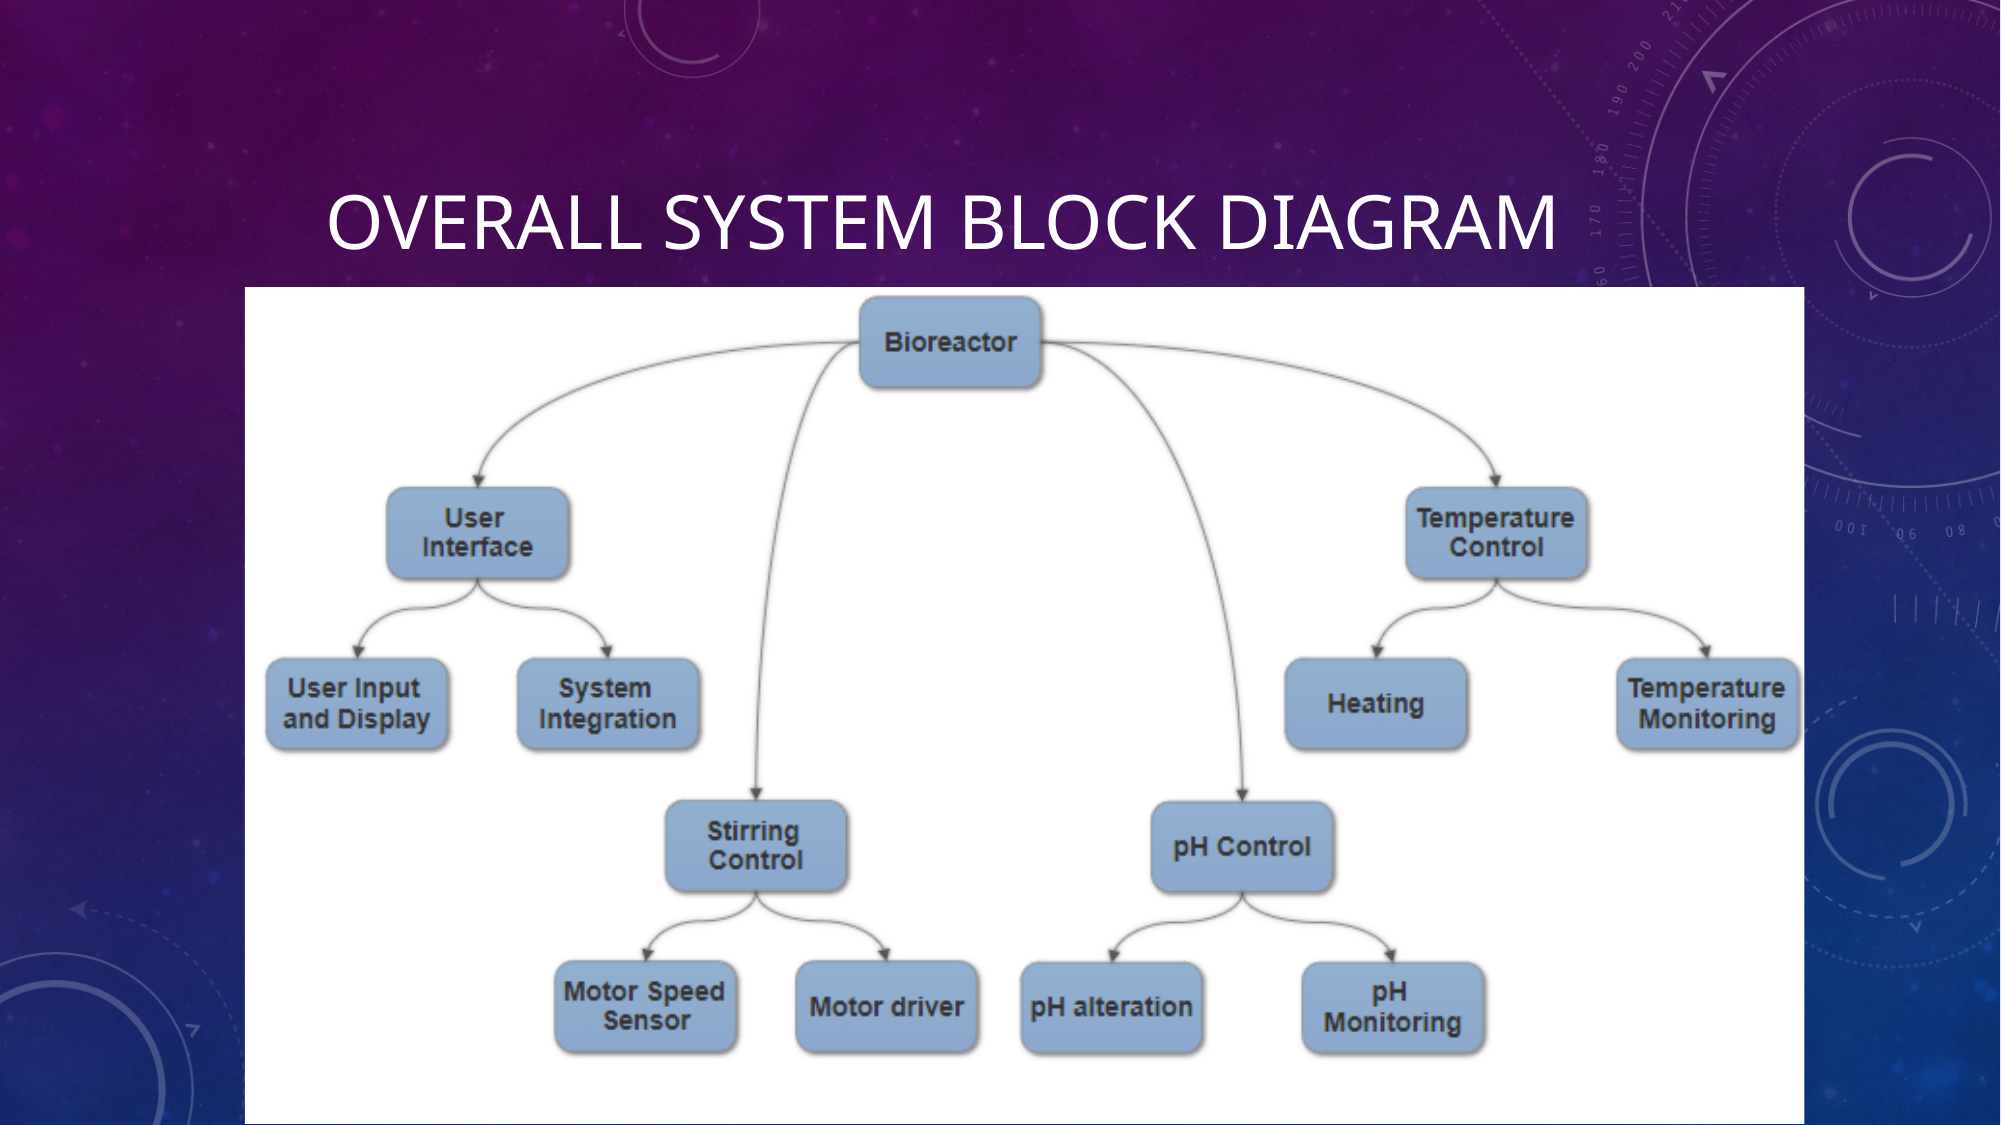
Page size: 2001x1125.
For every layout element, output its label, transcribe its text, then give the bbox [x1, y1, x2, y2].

title Overall System Block Diagram [112, 99, 1775, 339]
picture [0, 0, 2001, 1125]
